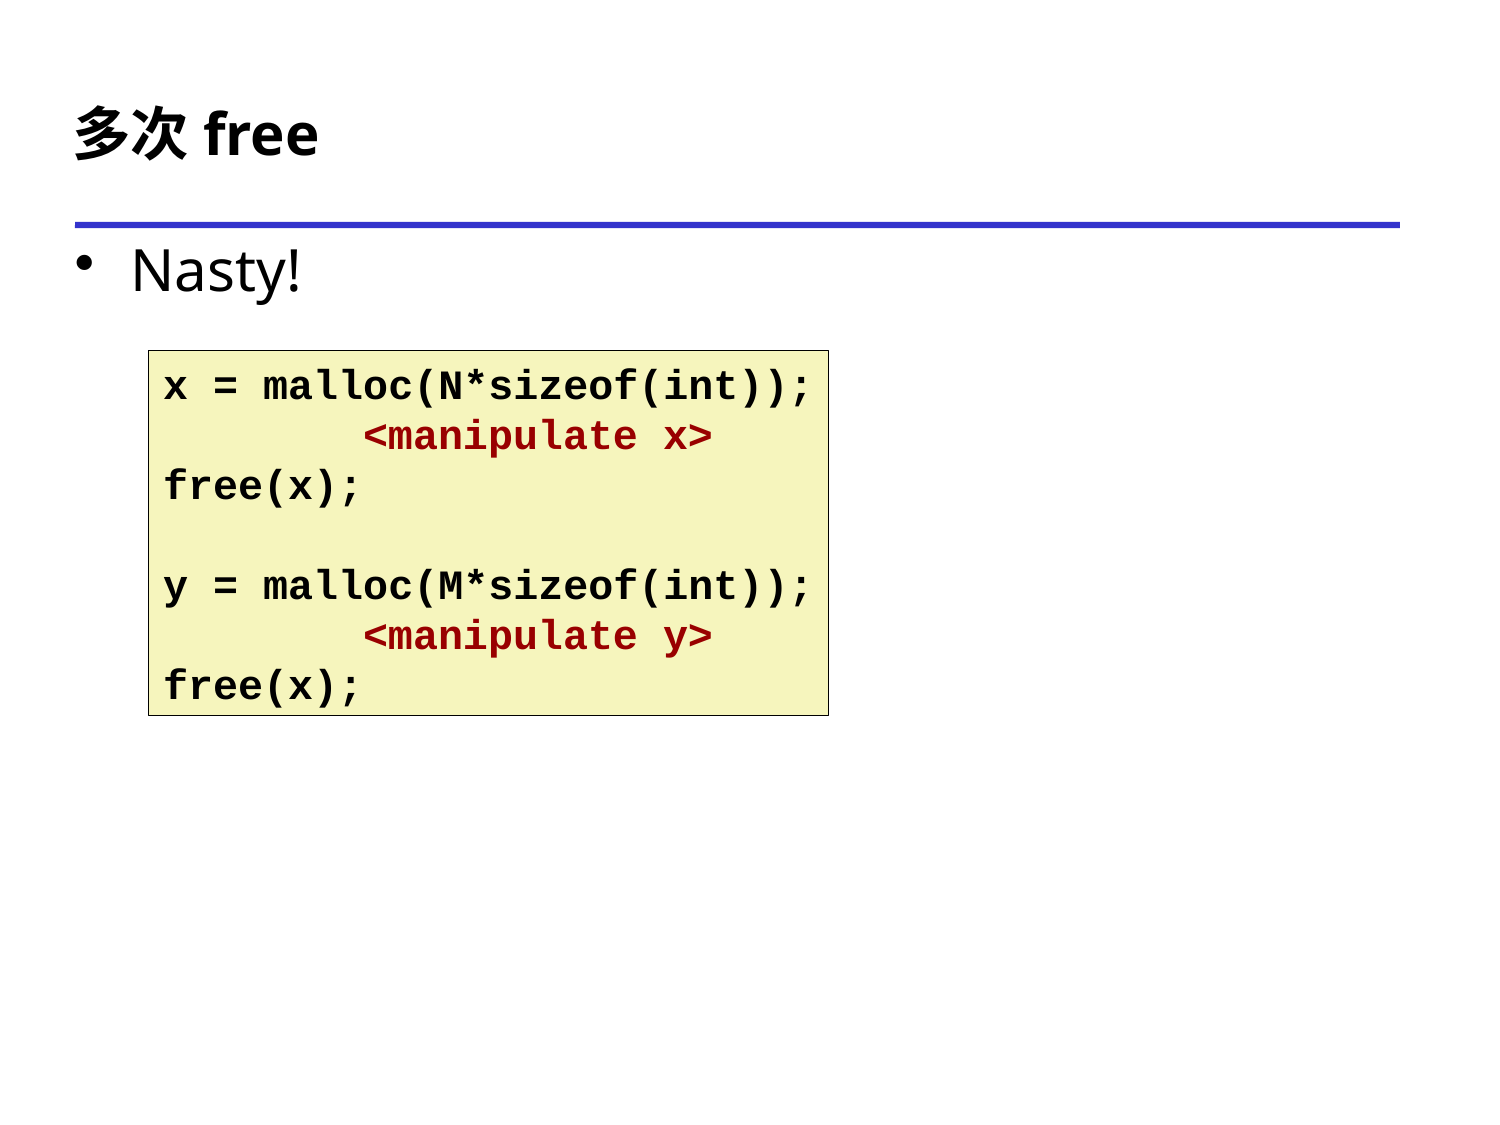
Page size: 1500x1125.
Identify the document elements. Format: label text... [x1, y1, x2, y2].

list Nasty! [59, 230, 1423, 1088]
text_box x = malloc(N*sizeof(int)); <manipulate x> free(x); y = malloc(M*sizeof(int)); <manipulate y> free(x); [148, 350, 829, 715]
title 多次free [57, 71, 1488, 200]
